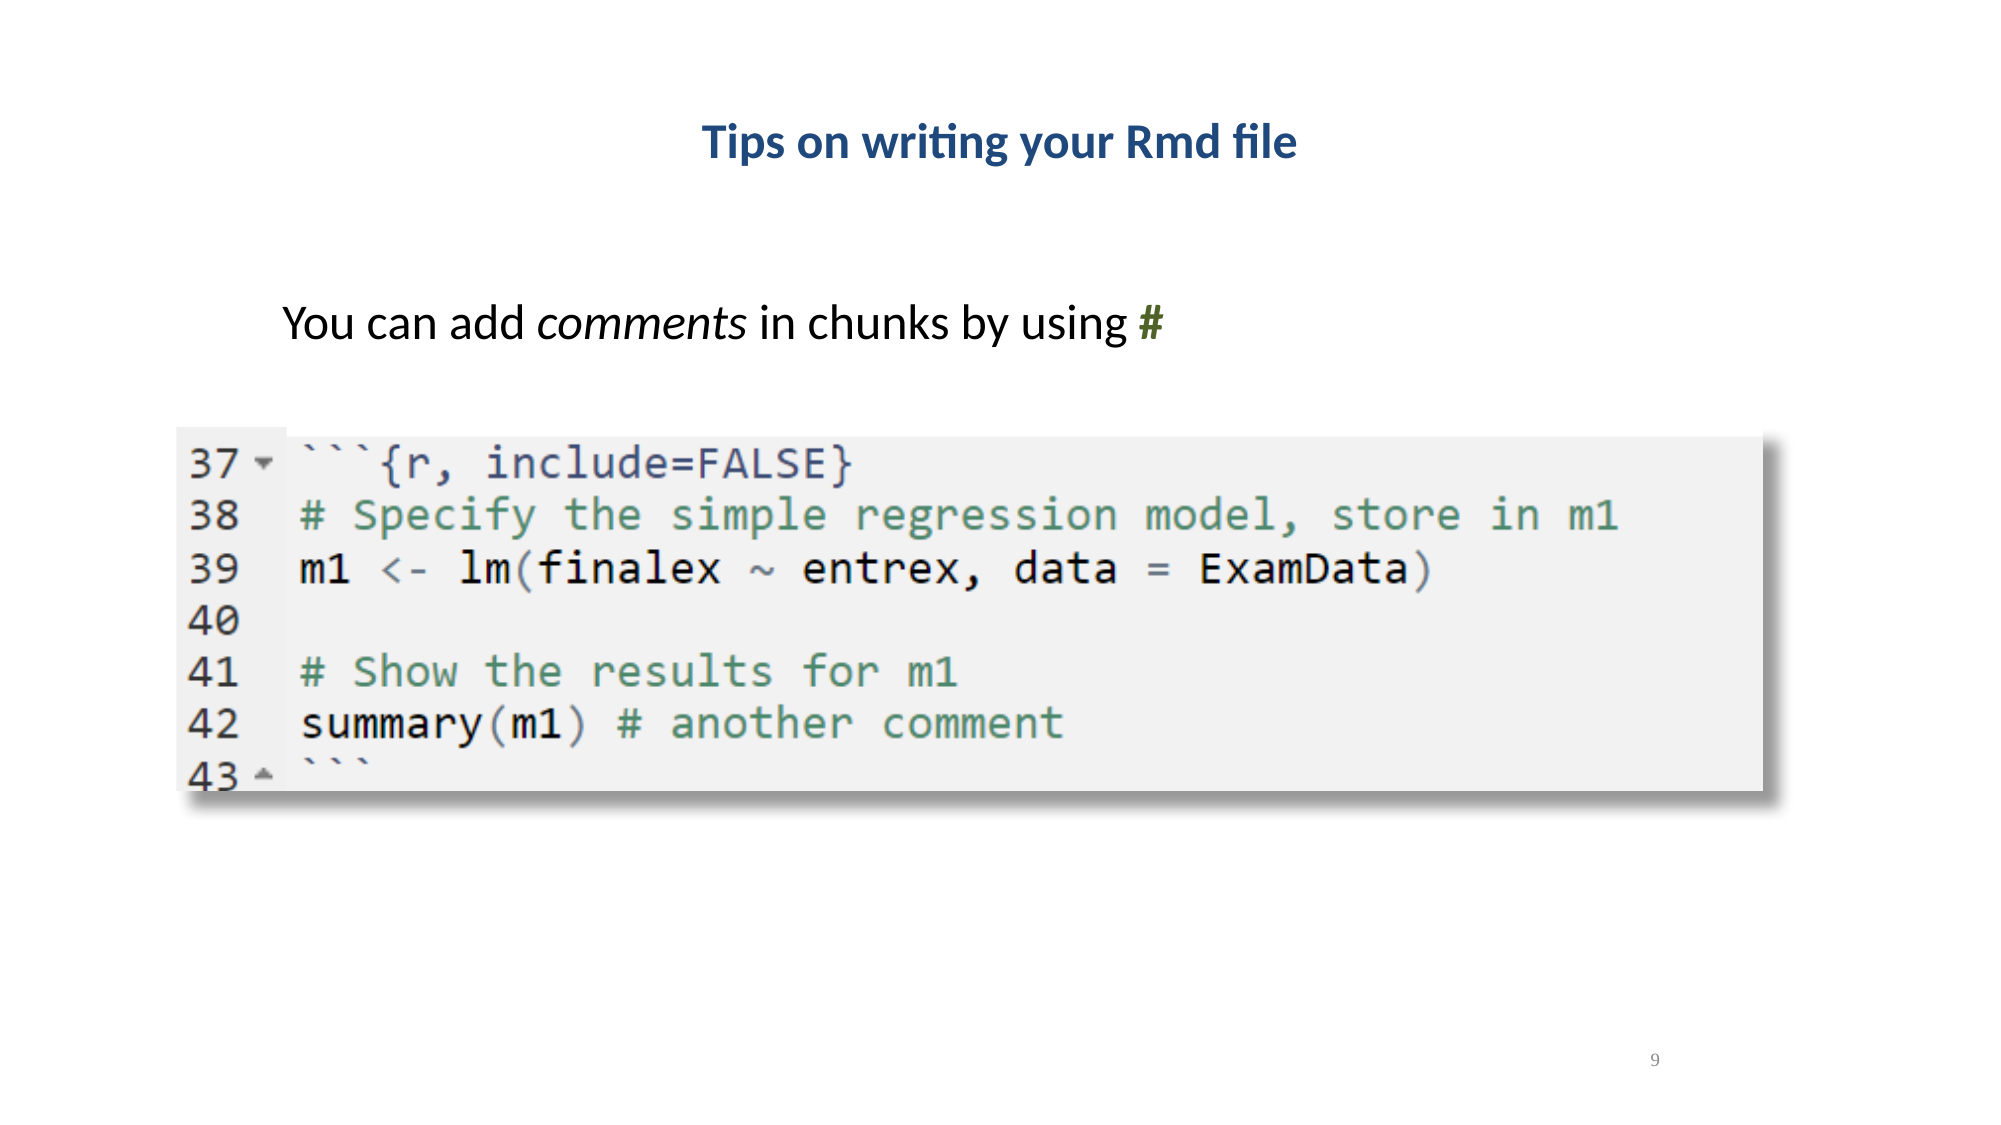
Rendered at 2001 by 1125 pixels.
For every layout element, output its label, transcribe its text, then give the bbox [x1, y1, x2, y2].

title Tips on writing your Rmd file [99, 45, 1900, 233]
text_box You can add comments in chunks by using # [267, 282, 1527, 358]
picture [176, 426, 1764, 791]
slide_number 9 [1325, 1028, 1675, 1089]
